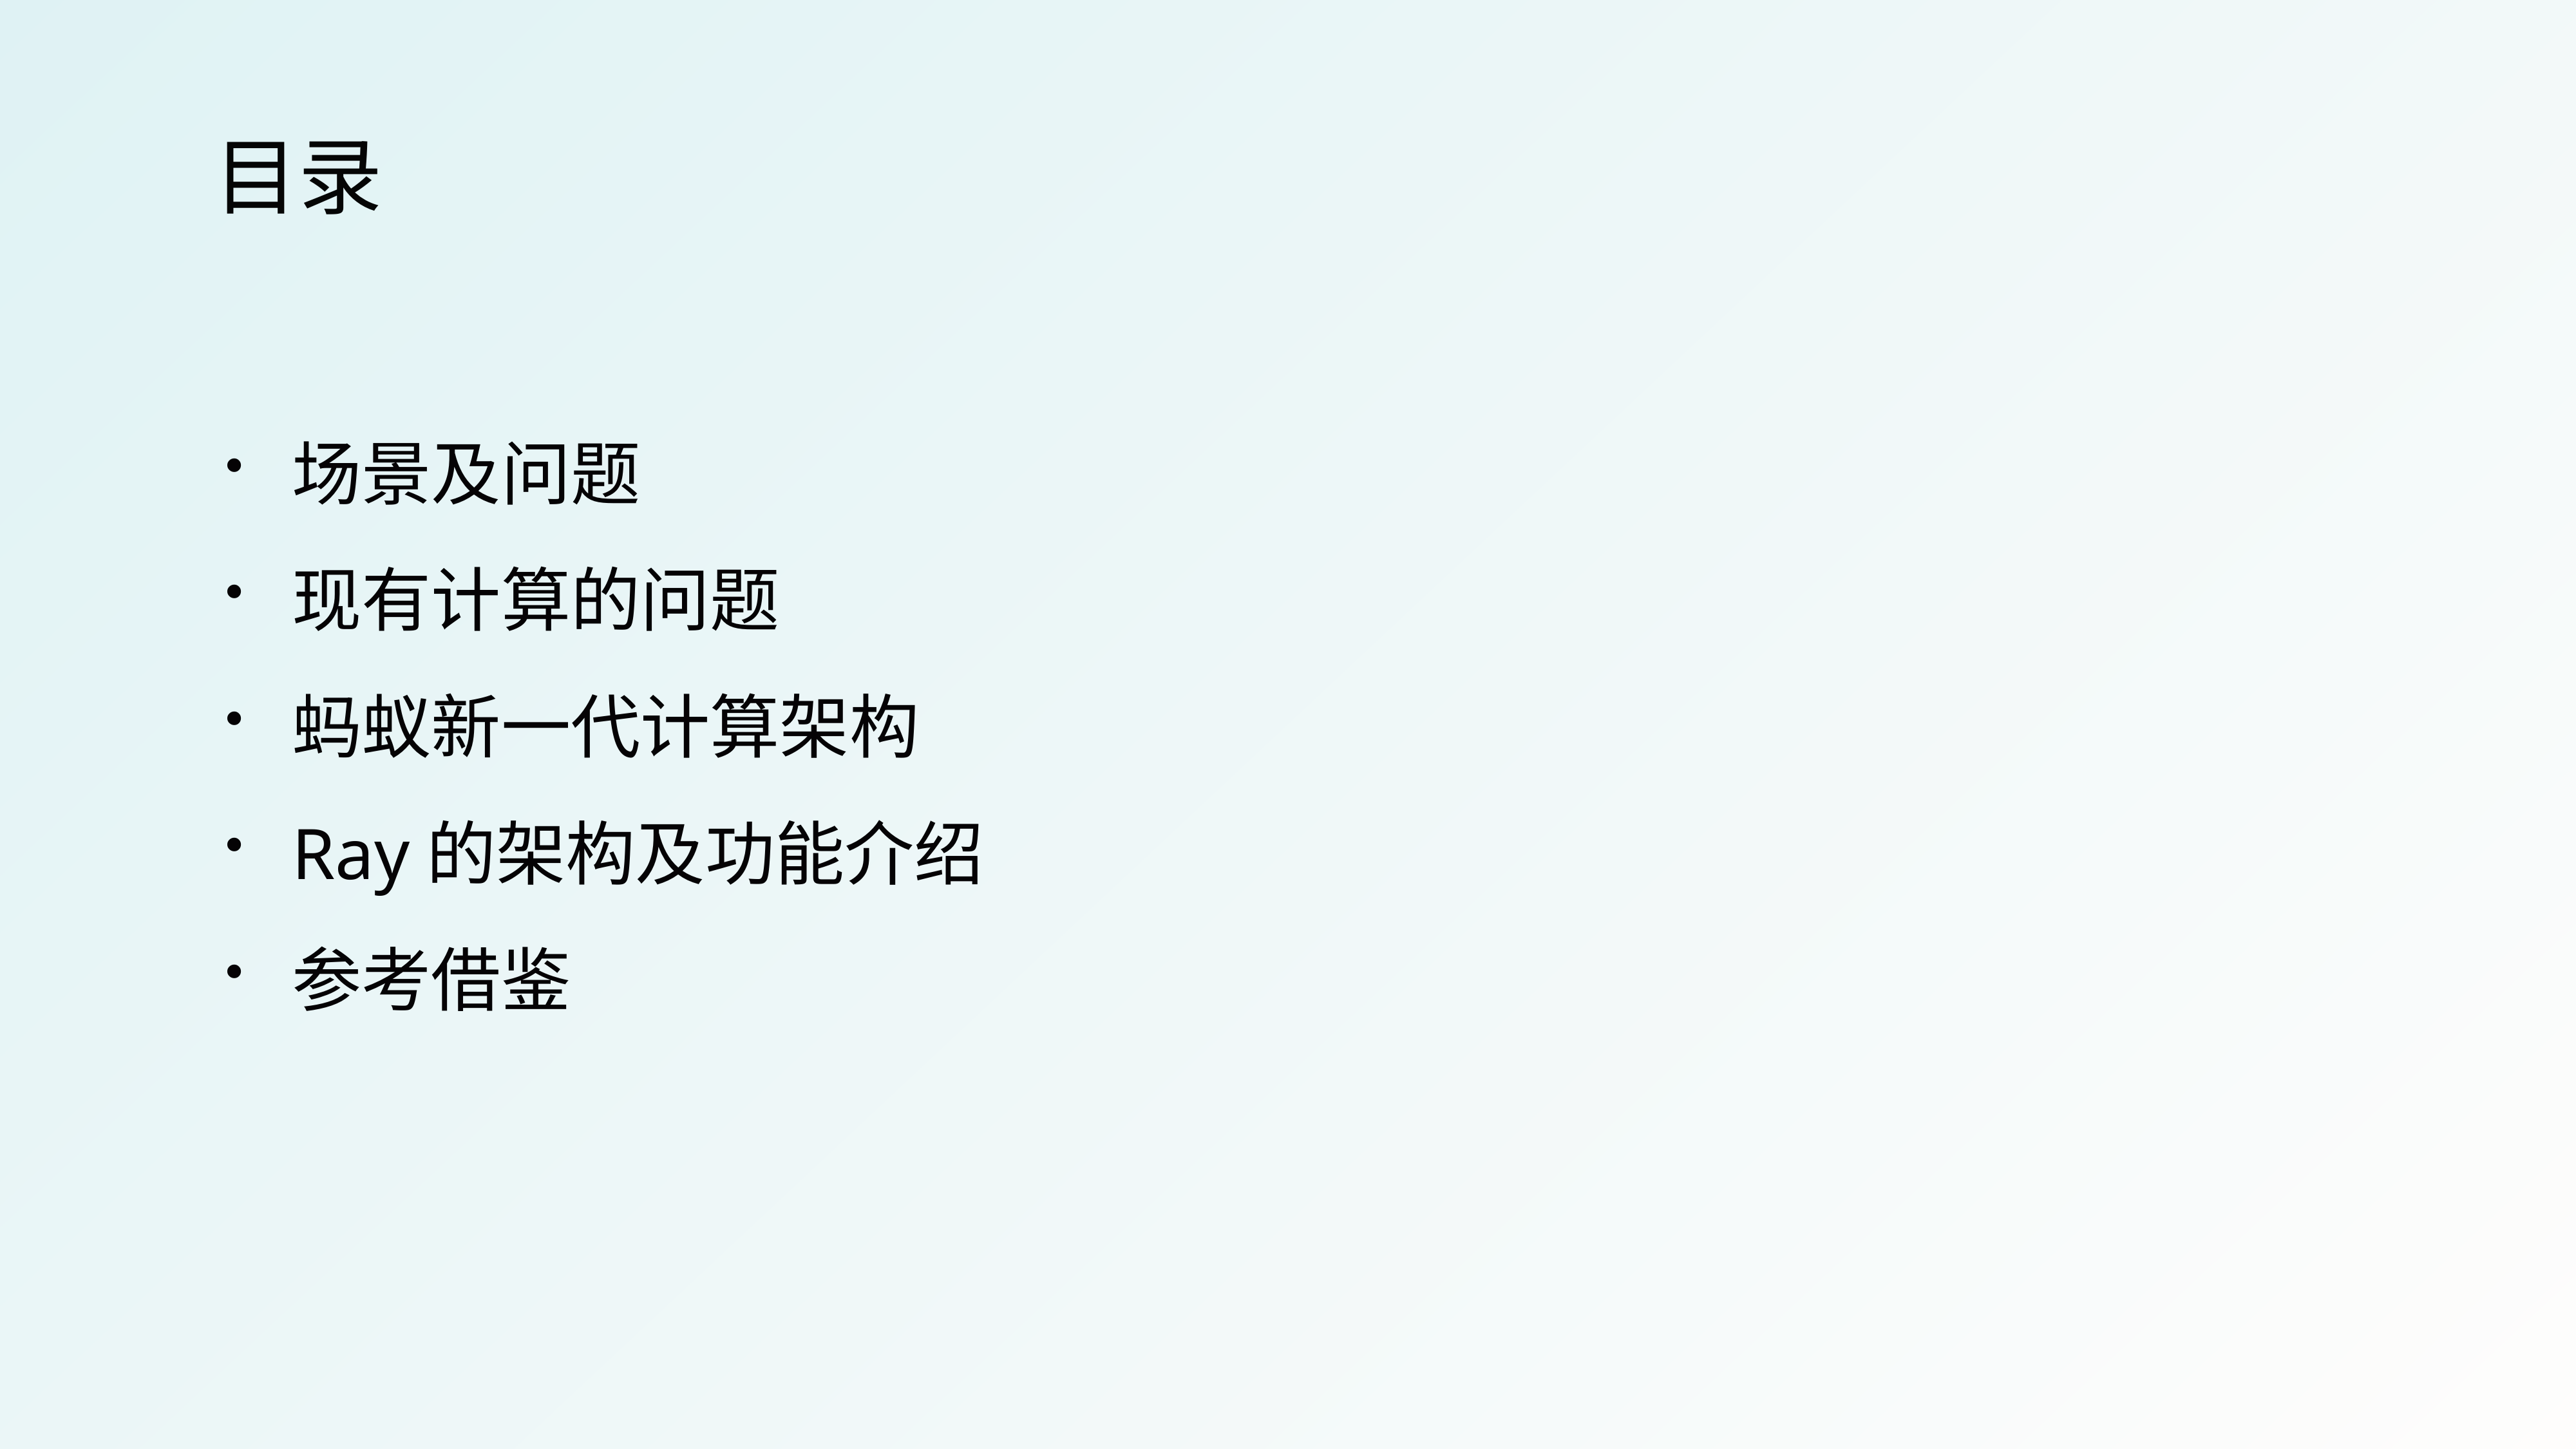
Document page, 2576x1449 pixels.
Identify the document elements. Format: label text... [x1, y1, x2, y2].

title 目录 [206, 106, 1828, 242]
list 场景及问题 现有计算的问题 蚂蚁新一代计算架构 Ray的架构及功能介绍 参考借鉴 [218, 257, 1868, 1192]
